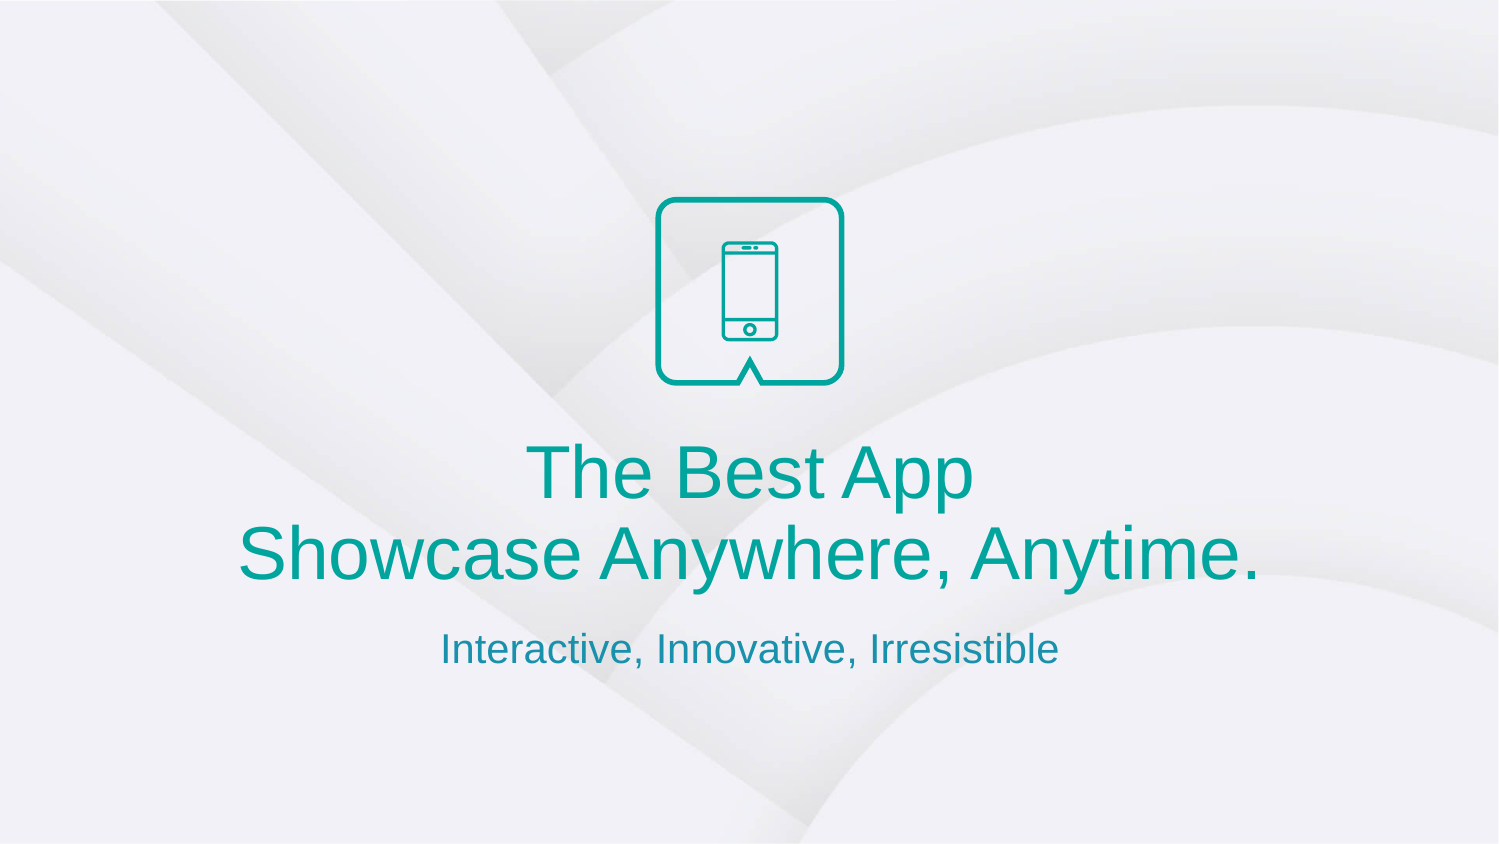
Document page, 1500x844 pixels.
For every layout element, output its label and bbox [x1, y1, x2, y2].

picture [0, 0, 1499, 844]
text_box [655, 196, 845, 386]
